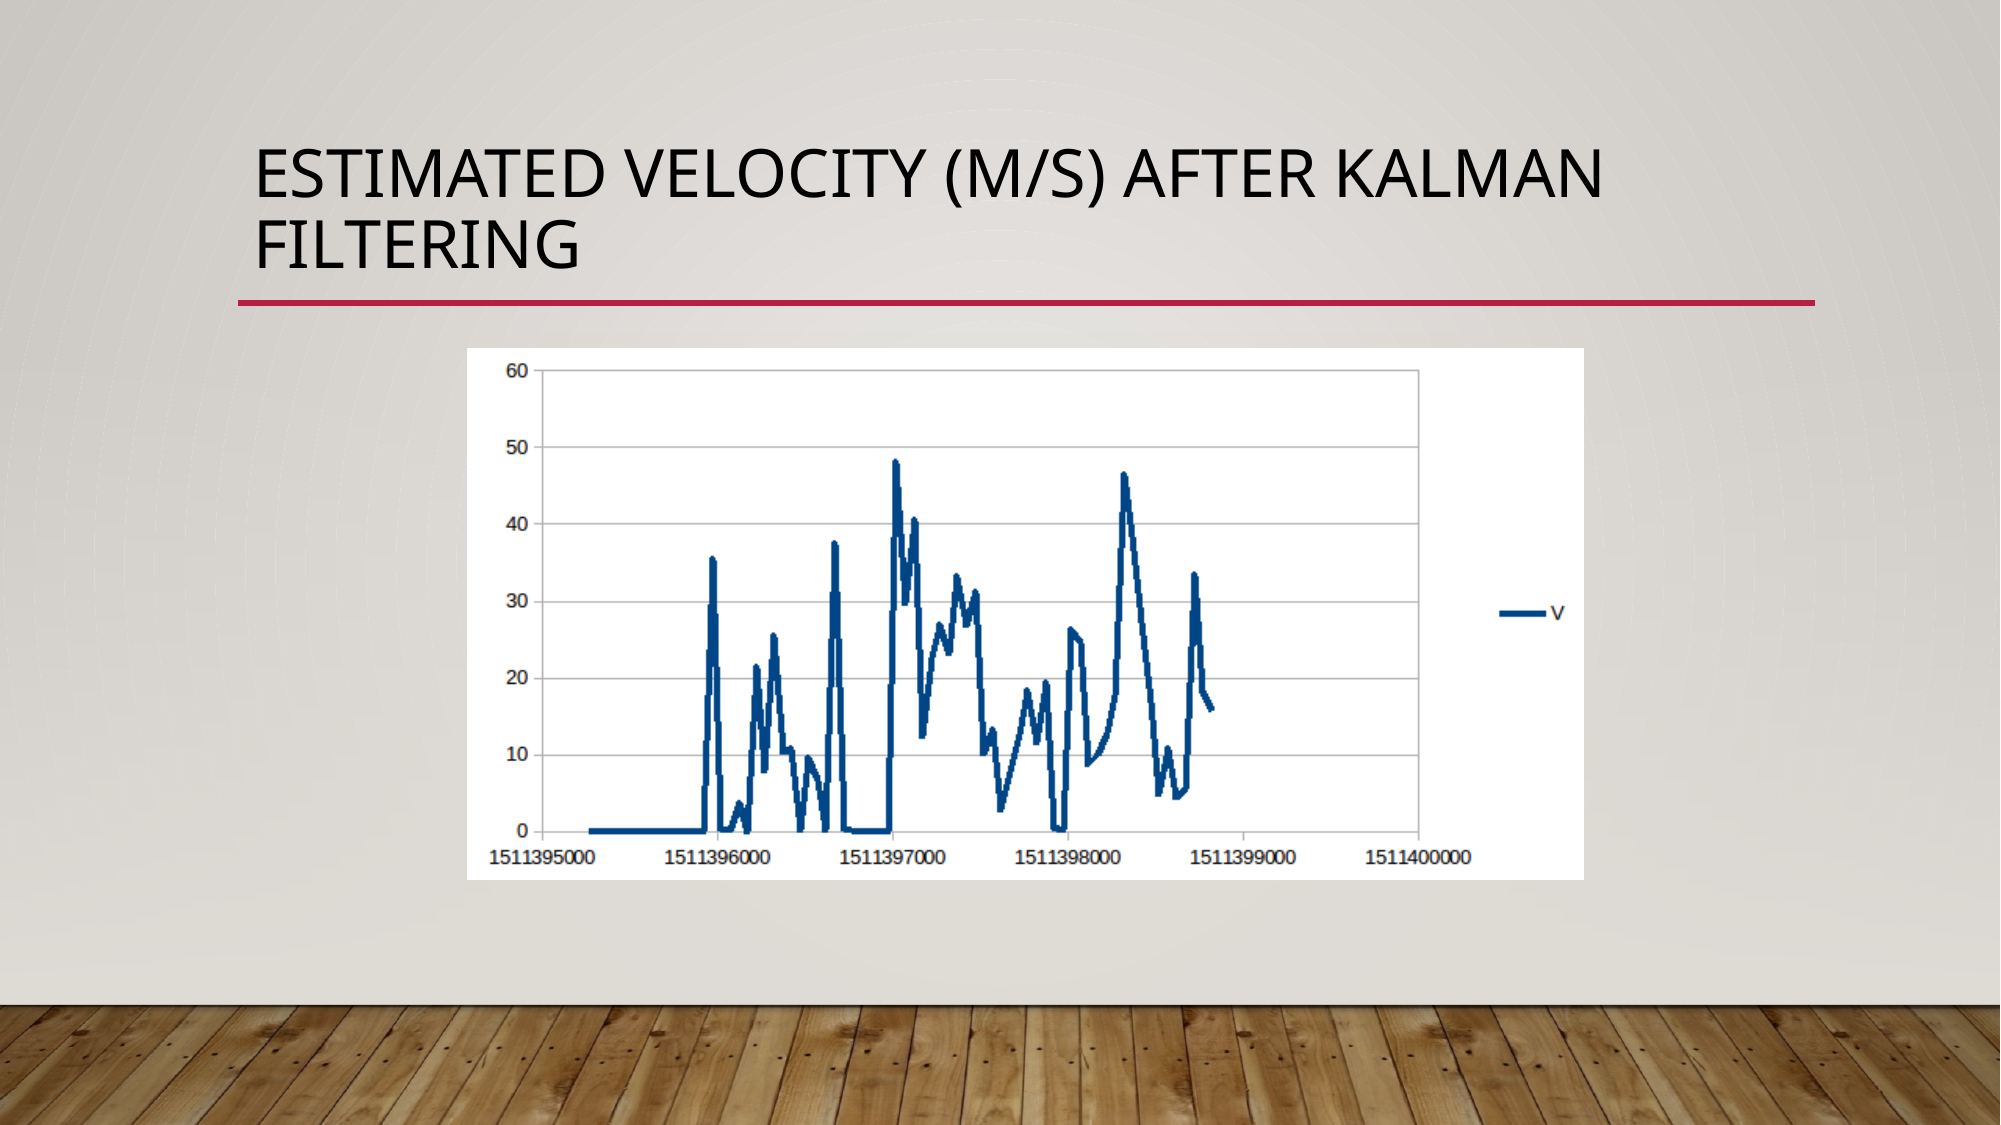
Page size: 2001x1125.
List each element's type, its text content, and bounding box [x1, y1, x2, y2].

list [467, 347, 1584, 880]
title Estimated velocity (m/s) after Kalman filtering [238, 131, 1814, 305]
picture [0, 1005, 2000, 1125]
